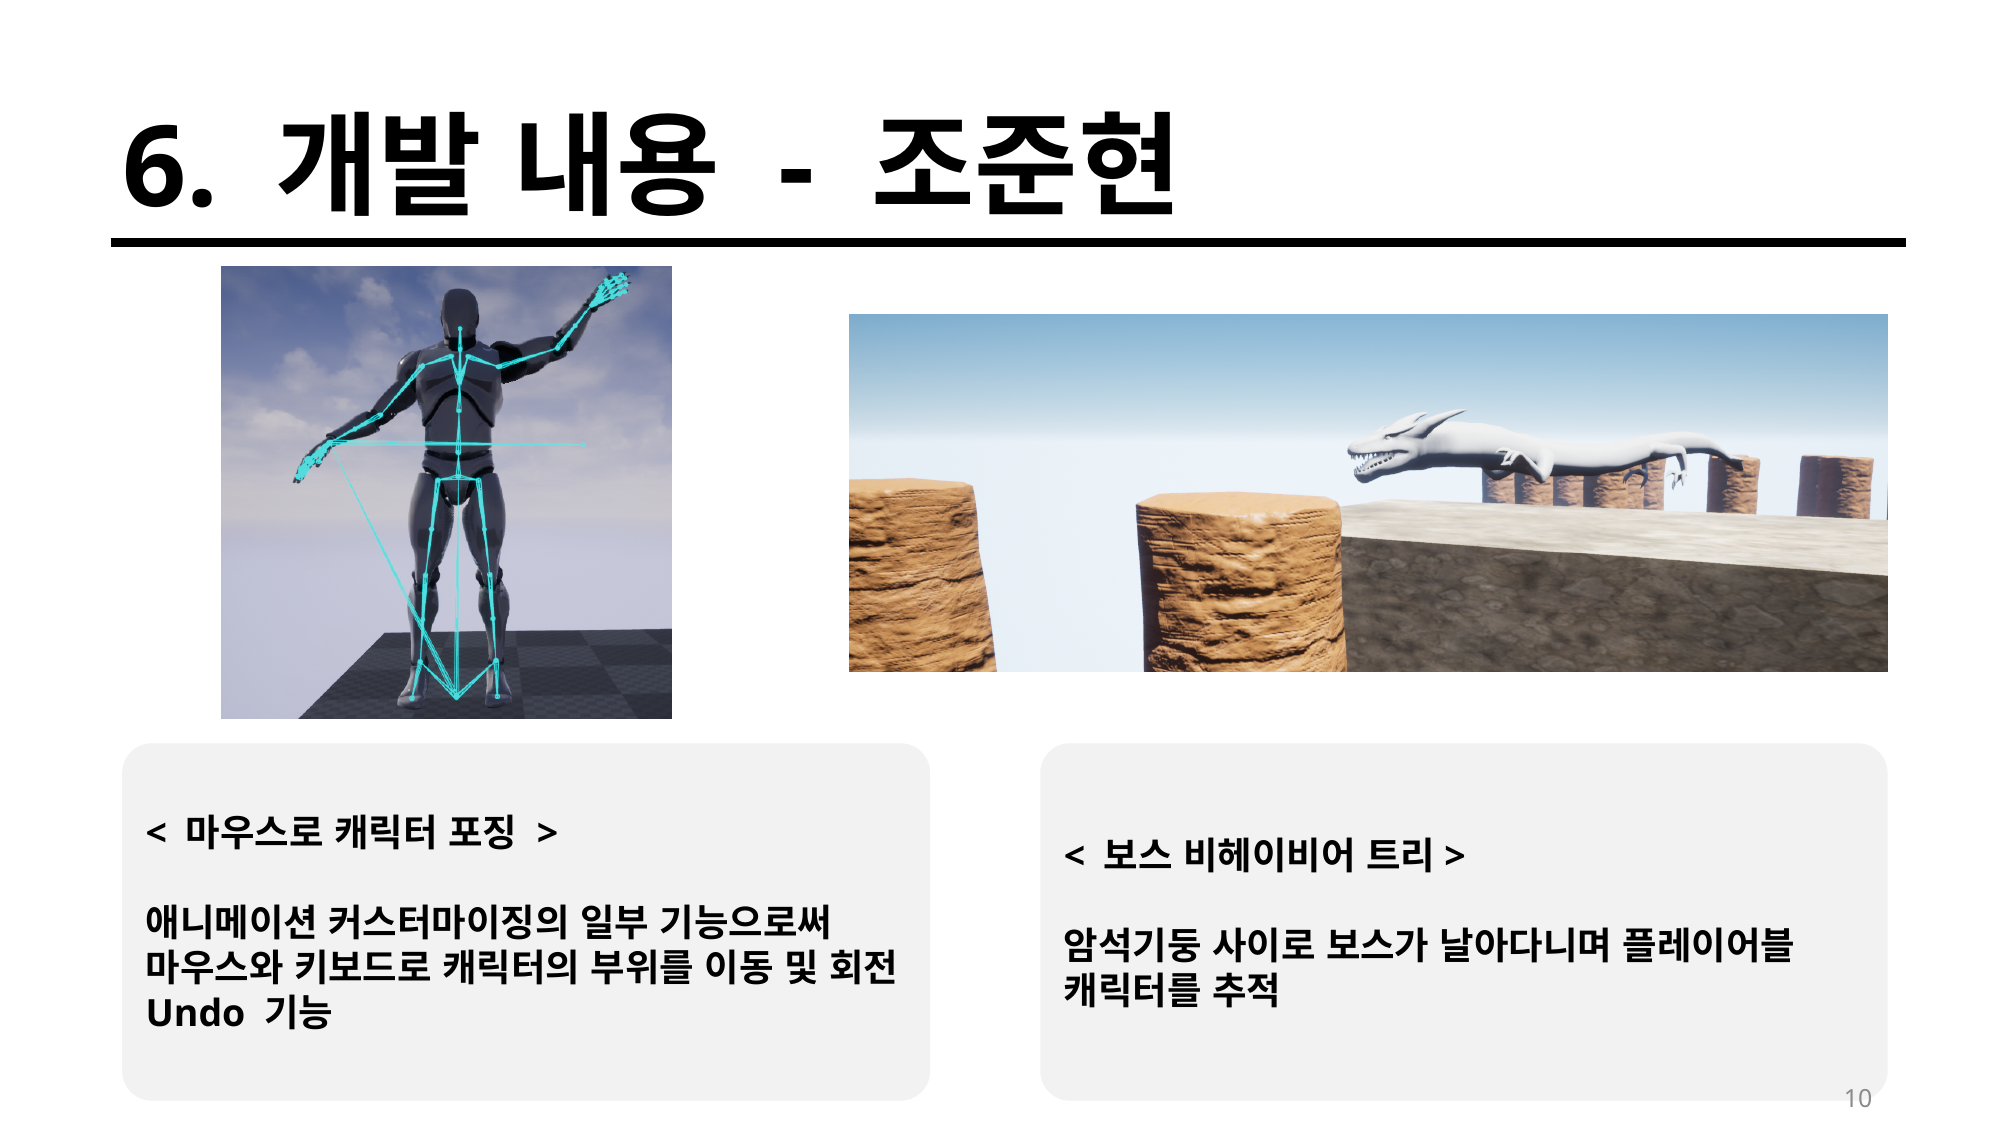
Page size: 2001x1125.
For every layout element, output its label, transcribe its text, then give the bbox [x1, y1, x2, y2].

text_box < 보스 비헤이비어 트리> 암석기둥 사이로 보스가 날아다니며 플레이어블 캐릭터를 추적 [1039, 742, 1889, 1102]
picture [849, 314, 1888, 672]
picture [221, 266, 672, 719]
text_box < 마우스로 캐릭터 포징 > 애니메이션 커스터마이징의 일부 기능으로써 마우스와 키보드로 캐릭터의 부위를 이동 및 회전 Undo 기능 [121, 742, 932, 1102]
text_box 10 [1437, 1067, 1888, 1125]
text_box 6. 개발 내용 - 조준현 [107, 46, 1197, 237]
